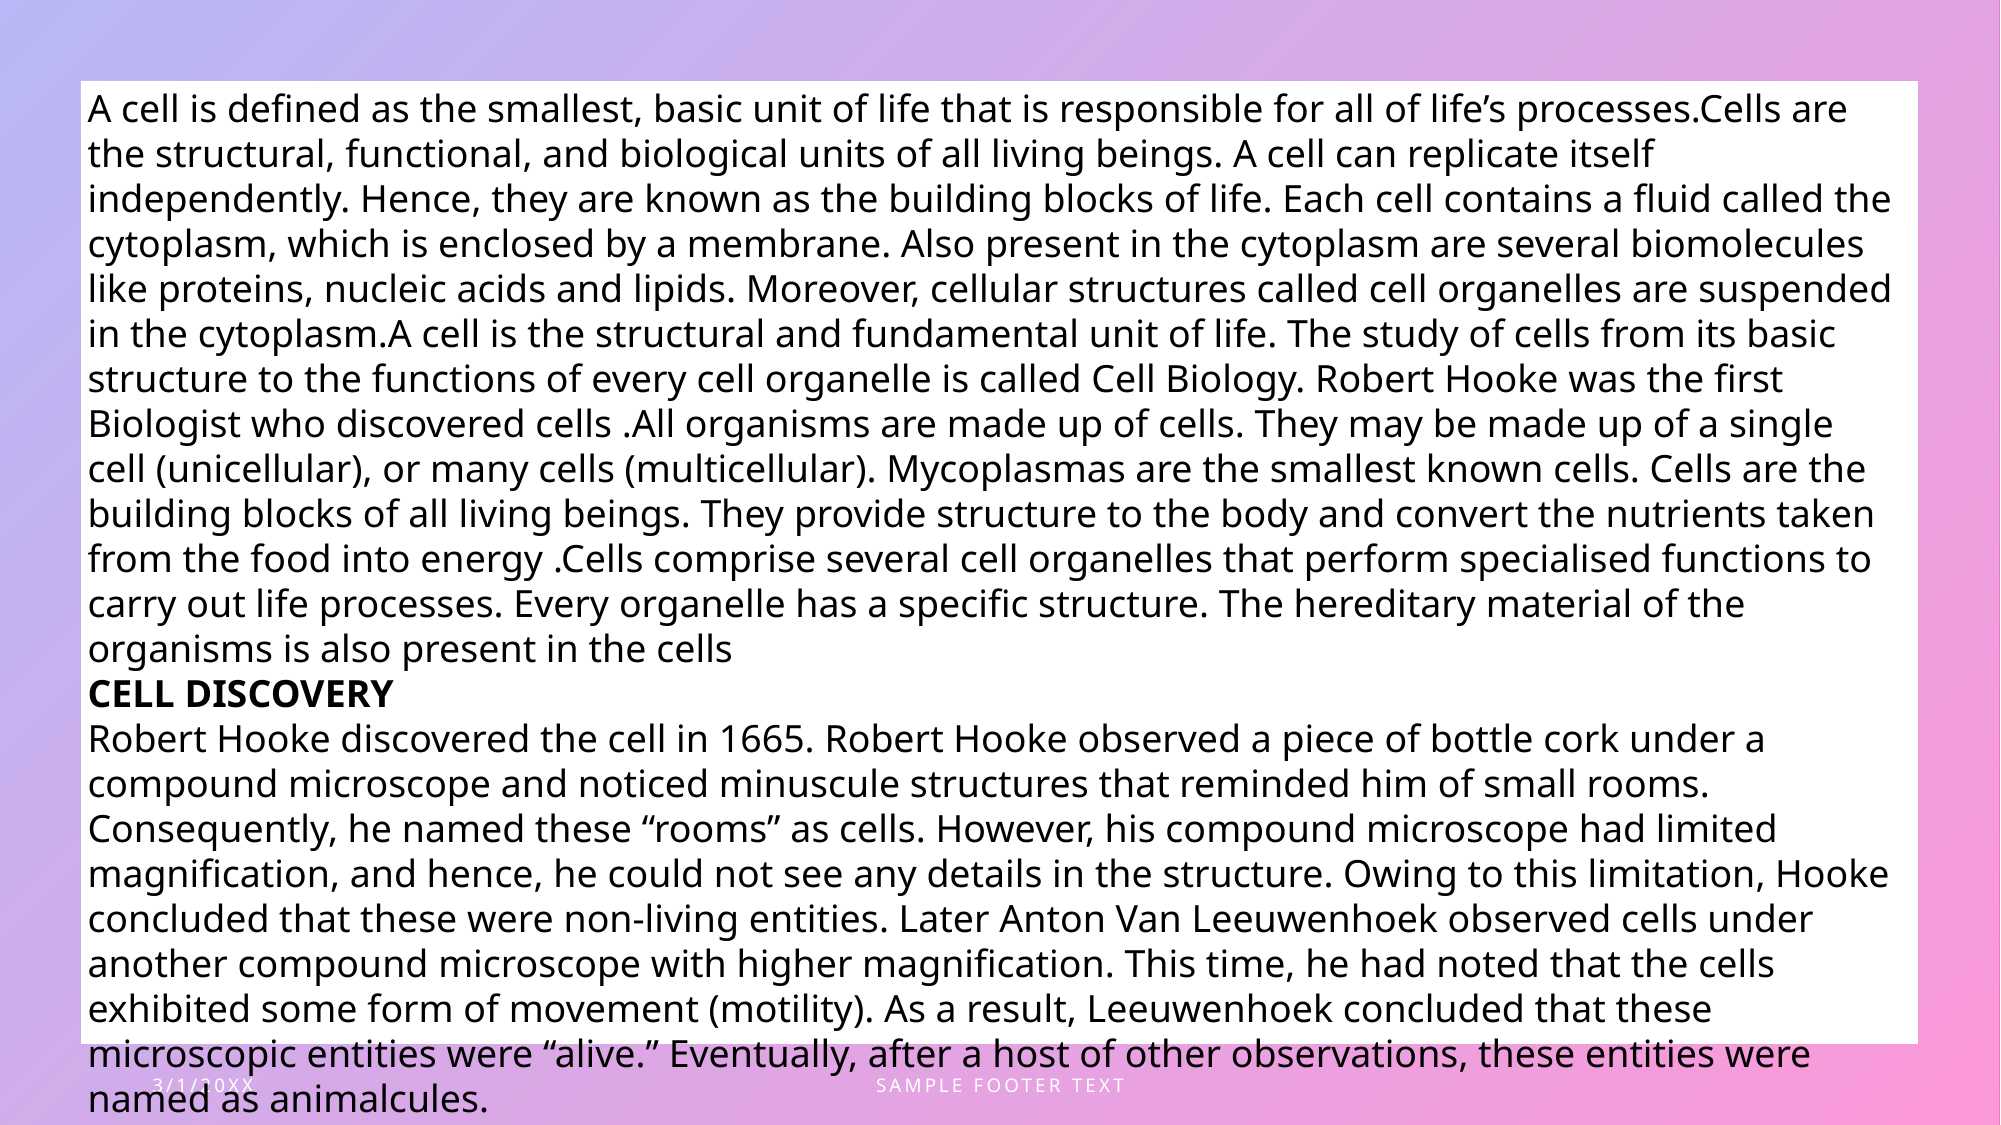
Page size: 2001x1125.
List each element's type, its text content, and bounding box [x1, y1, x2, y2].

text_box A cell is defined as the smallest, basic unit of life that is responsible for all of life’s processes.Cells are the structural, functional, and biological units of all living beings. A cell can replicate itself independently. Hence, they are known as the building blocks of life. Each cell contains a fluid called the cytoplasm, which is enclosed by a membrane. Also present in the cytoplasm are several biomolecules like proteins, nucleic acids and lipids. Moreover, cellular structures called cell organelles are suspended in the cytoplasm.A cell is the structural and fundamental unit of life. The study of cells from its basic structure to the functions of every cell organelle is called Cell Biology. Robert Hooke was the first Biologist who discovered cells .All organisms are made up of cells. They may be made up of a single cell (unicellular), or many cells (multicellular). Mycoplasmas are the smallest known cells. Cells are the building blocks of all living beings. They provide structure to the body and convert the nutrients taken from the food into energy .Cells comprise several cell organelles that perform specialised functions to carry out life processes. Every organelle has a specific structure. The hereditary material of the organisms is also present in the cells CELL DISCOVERY Robert Hooke discovered the cell in 1665. Robert Hooke observed a piece of bottle cork under a compound microscope and noticed minuscule structures that reminded him of small rooms. Consequently, he named these “rooms” as cells. However, his compound microscope had limited magnification, and hence, he could not see any details in the structure. Owing to this limitation, Hooke concluded that these were non-living entities. Later Anton Van Leeuwenhoek observed cells under another compound microscope with higher magnification. This time, he had noted that the cells exhibited some form of movement (motility). As a result, Leeuwenhoek concluded that these microscopic entities were “alive.” Eventually, after a host of other observations, these entities were named as animalcules. [72, 77, 1919, 1125]
